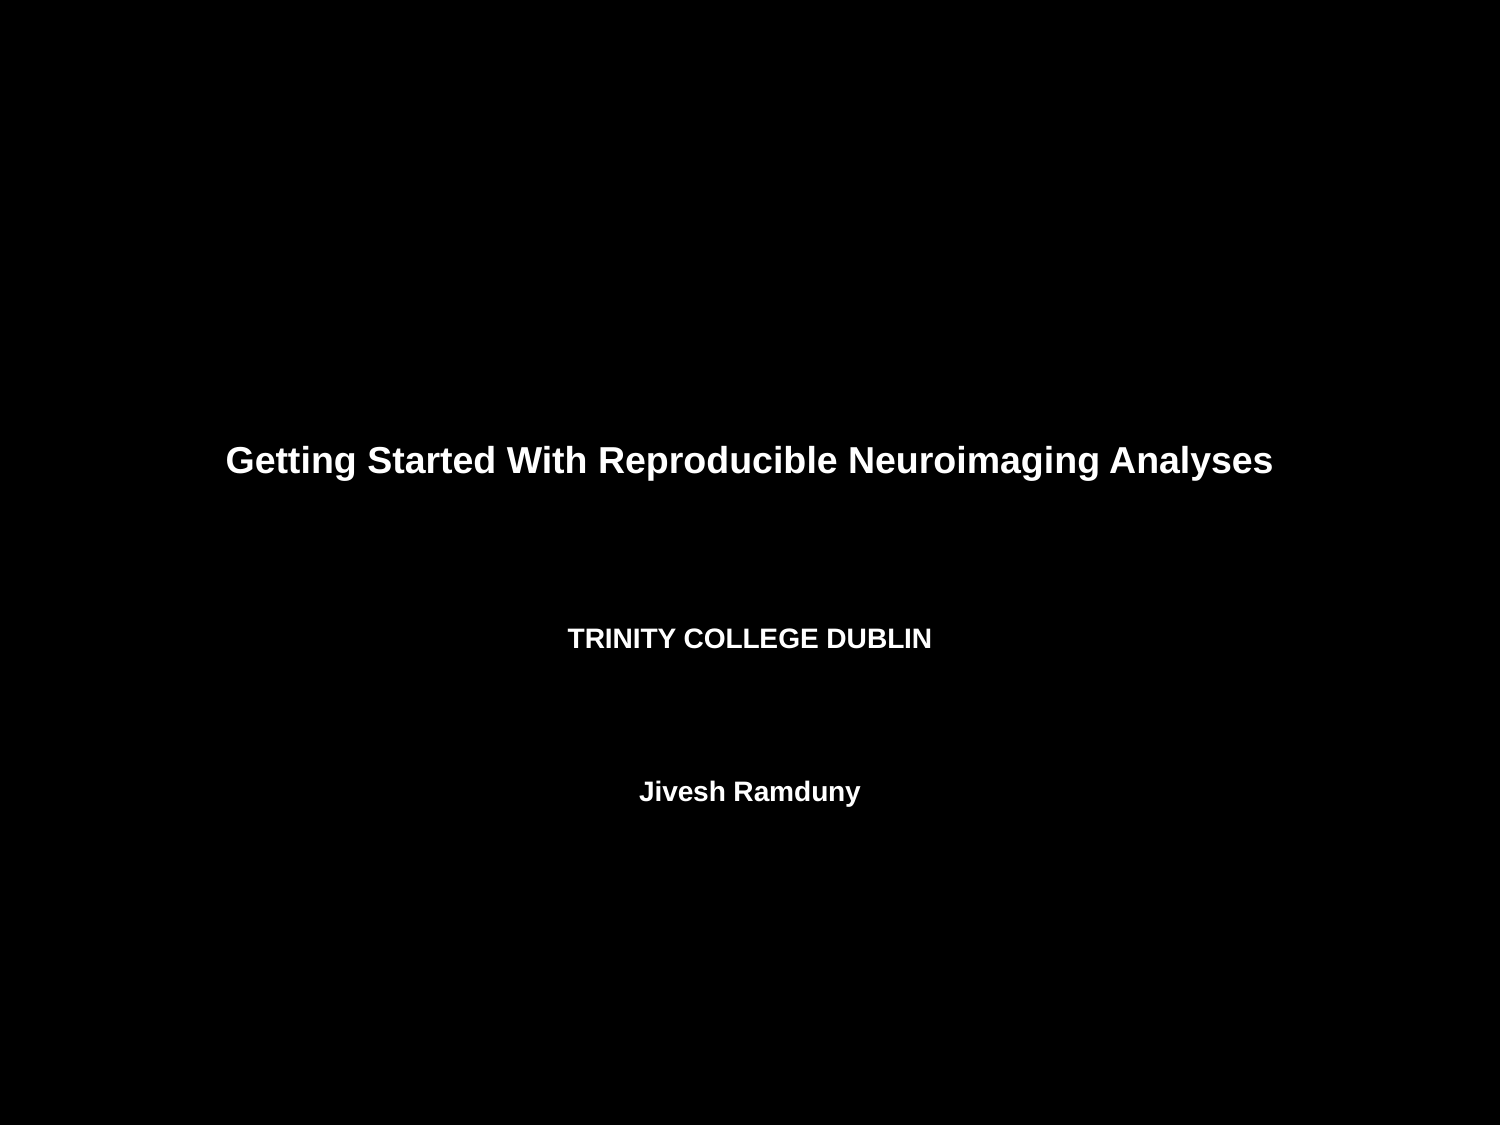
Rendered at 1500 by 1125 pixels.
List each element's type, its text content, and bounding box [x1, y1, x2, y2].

title Getting Started With Reproducible Neuroimaging Analyses [112, 184, 1388, 535]
subtitle TRINITY COLLEGE DUBLIN Jivesh Ramduny [187, 562, 1313, 835]
